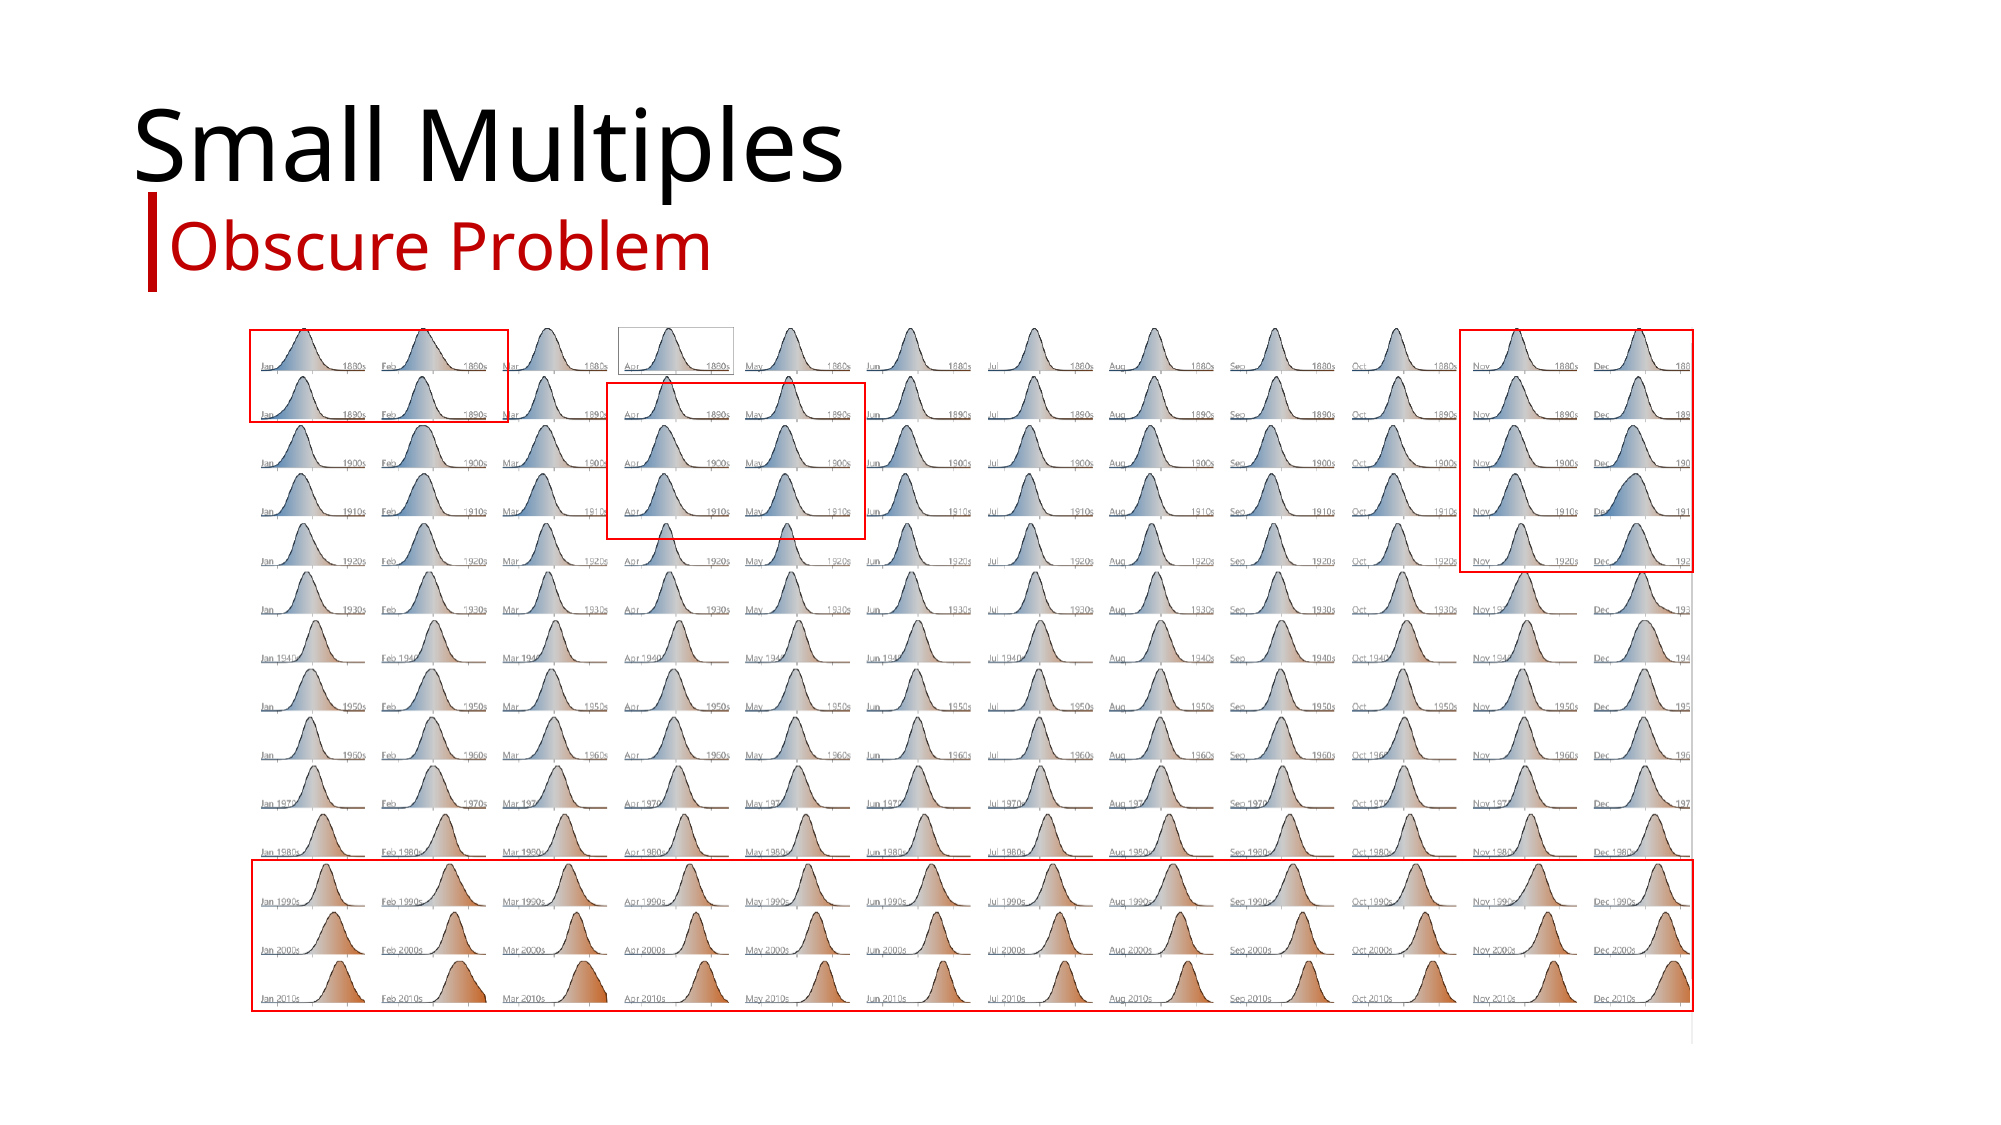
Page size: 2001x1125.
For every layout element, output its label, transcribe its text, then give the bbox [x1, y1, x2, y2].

text_box Obscure Problem [153, 187, 890, 292]
title Small Multiples [117, 105, 1717, 211]
picture [251, 317, 1693, 1044]
